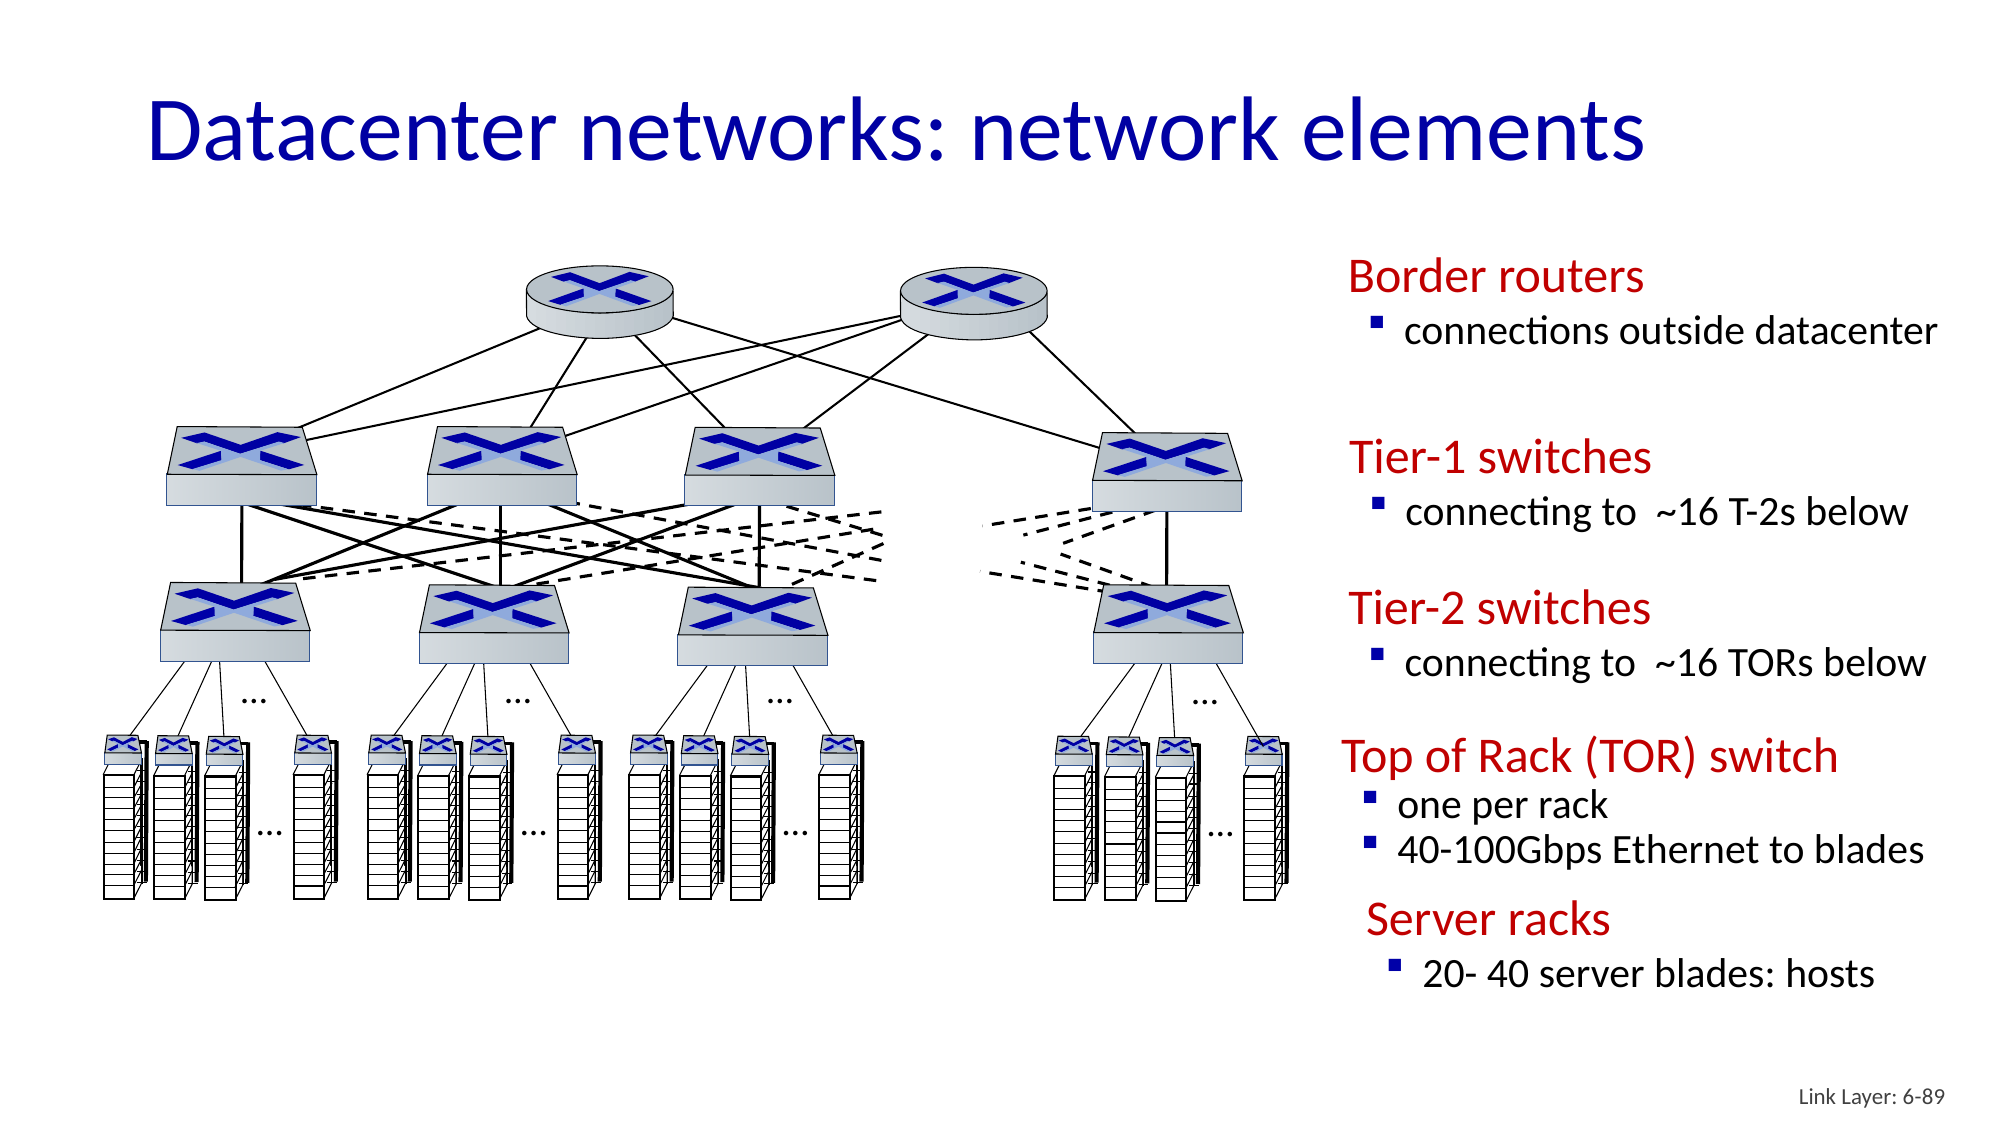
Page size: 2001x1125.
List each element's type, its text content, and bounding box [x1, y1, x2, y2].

title Datacenter networks: network elements [131, 57, 1857, 205]
text_box Server racks 20- 40 server blades: hosts [1351, 925, 1900, 1004]
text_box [1264, 736, 1288, 900]
text_box Tier-2 switches connecting to ~16 TORs below [1333, 593, 1953, 693]
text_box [166, 426, 890, 590]
slide_number Link Layer: 6-89 [1510, 1065, 1961, 1125]
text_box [982, 497, 1092, 544]
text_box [242, 293, 1178, 472]
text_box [1053, 584, 1264, 902]
text_box Top of Rack (TOR) switch one per rack 40-100Gbps Ethernet to blades [1326, 714, 1946, 925]
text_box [103, 582, 863, 900]
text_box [979, 553, 1092, 600]
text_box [526, 235, 1960, 362]
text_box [1092, 416, 1954, 593]
